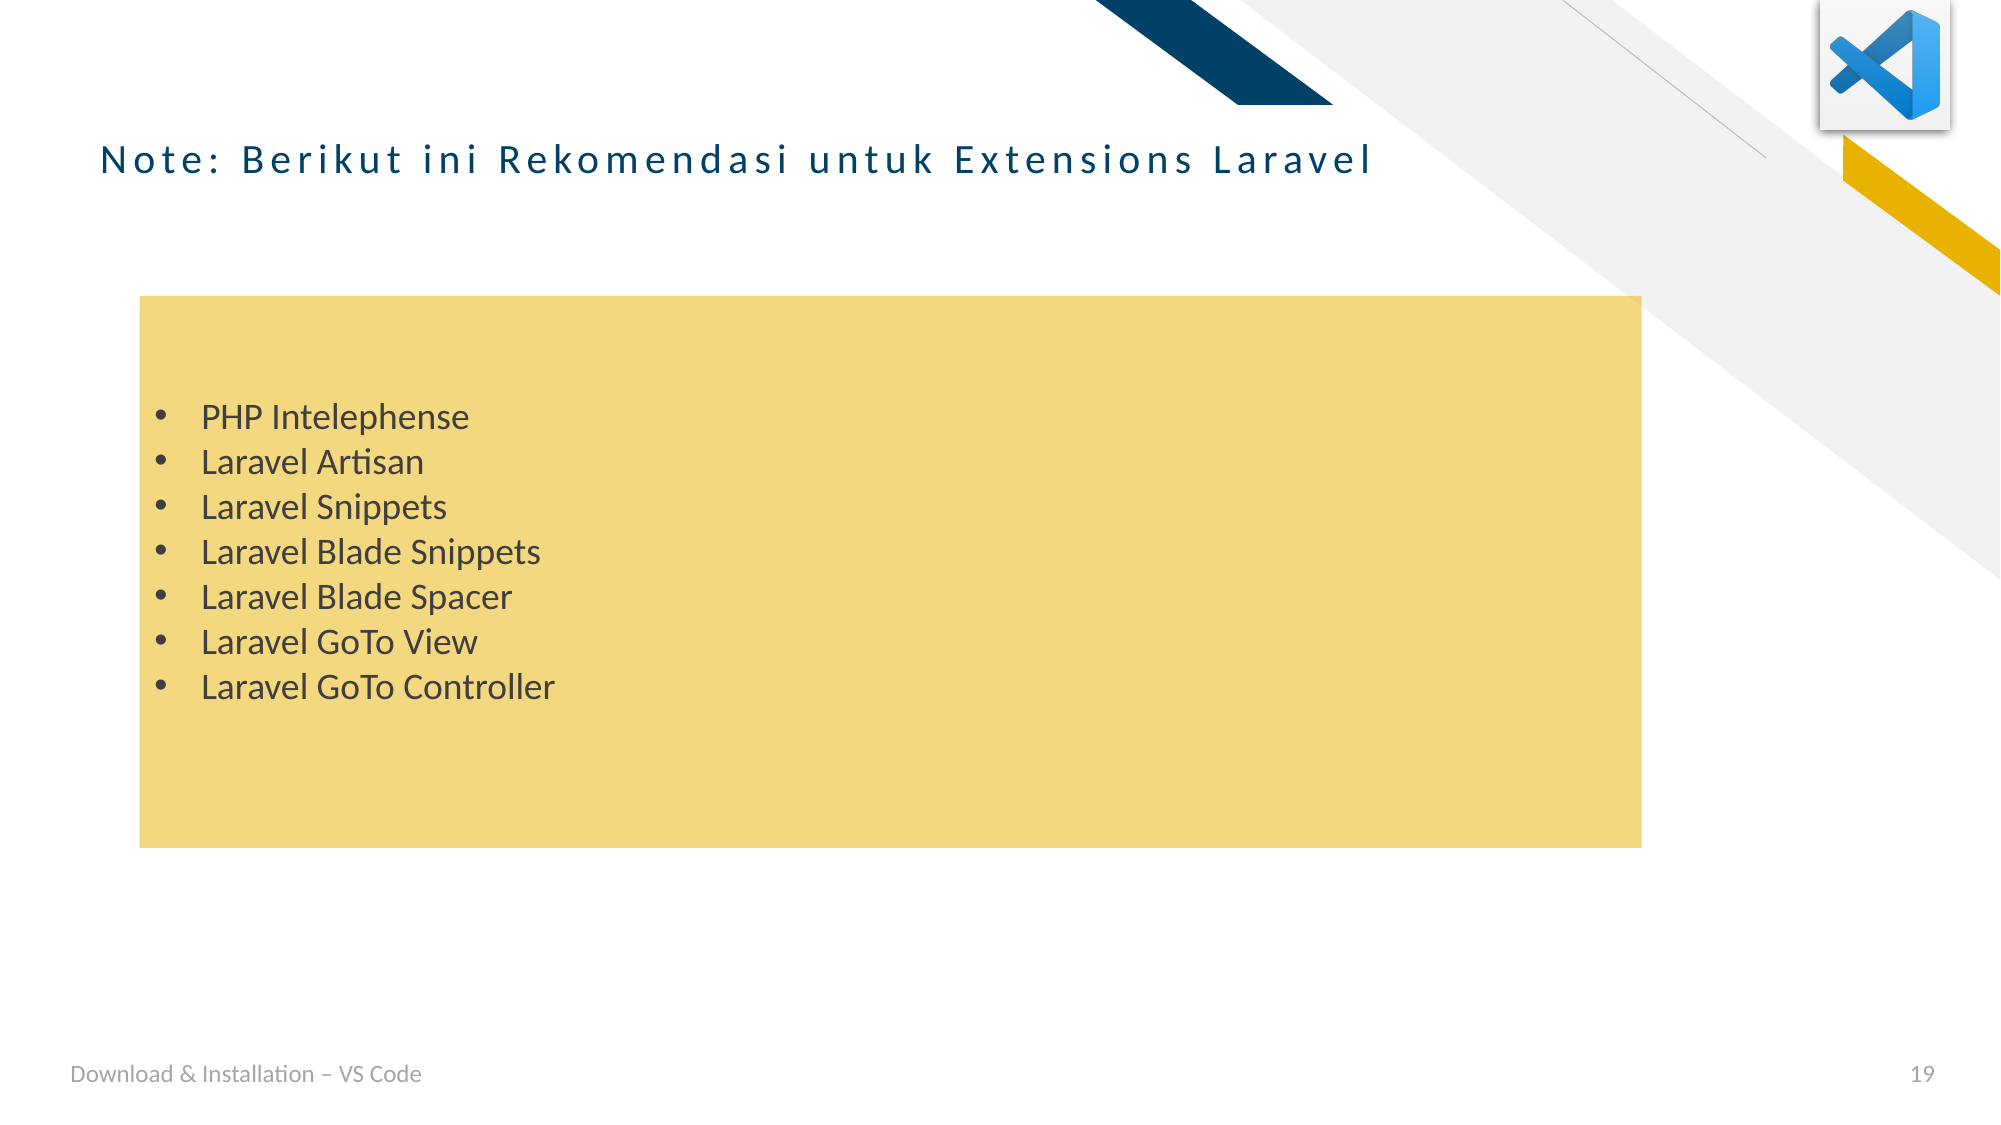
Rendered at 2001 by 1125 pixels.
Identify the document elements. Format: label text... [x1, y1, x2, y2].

text_box PHP Intelephense Laravel Artisan Laravel Snippets Laravel Blade Snippets Laravel Blade Spacer Laravel GoTo View Laravel GoTo Controller [139, 295, 1642, 848]
text_box [1820, 0, 1950, 130]
picture [1830, 10, 1940, 120]
list Note: Berikut ini Rekomendasi untuk Extensions Laravel [85, 129, 1410, 238]
footer Download & Installation – VS Code [55, 1042, 731, 1103]
slide_number 19 [1828, 1042, 1950, 1103]
